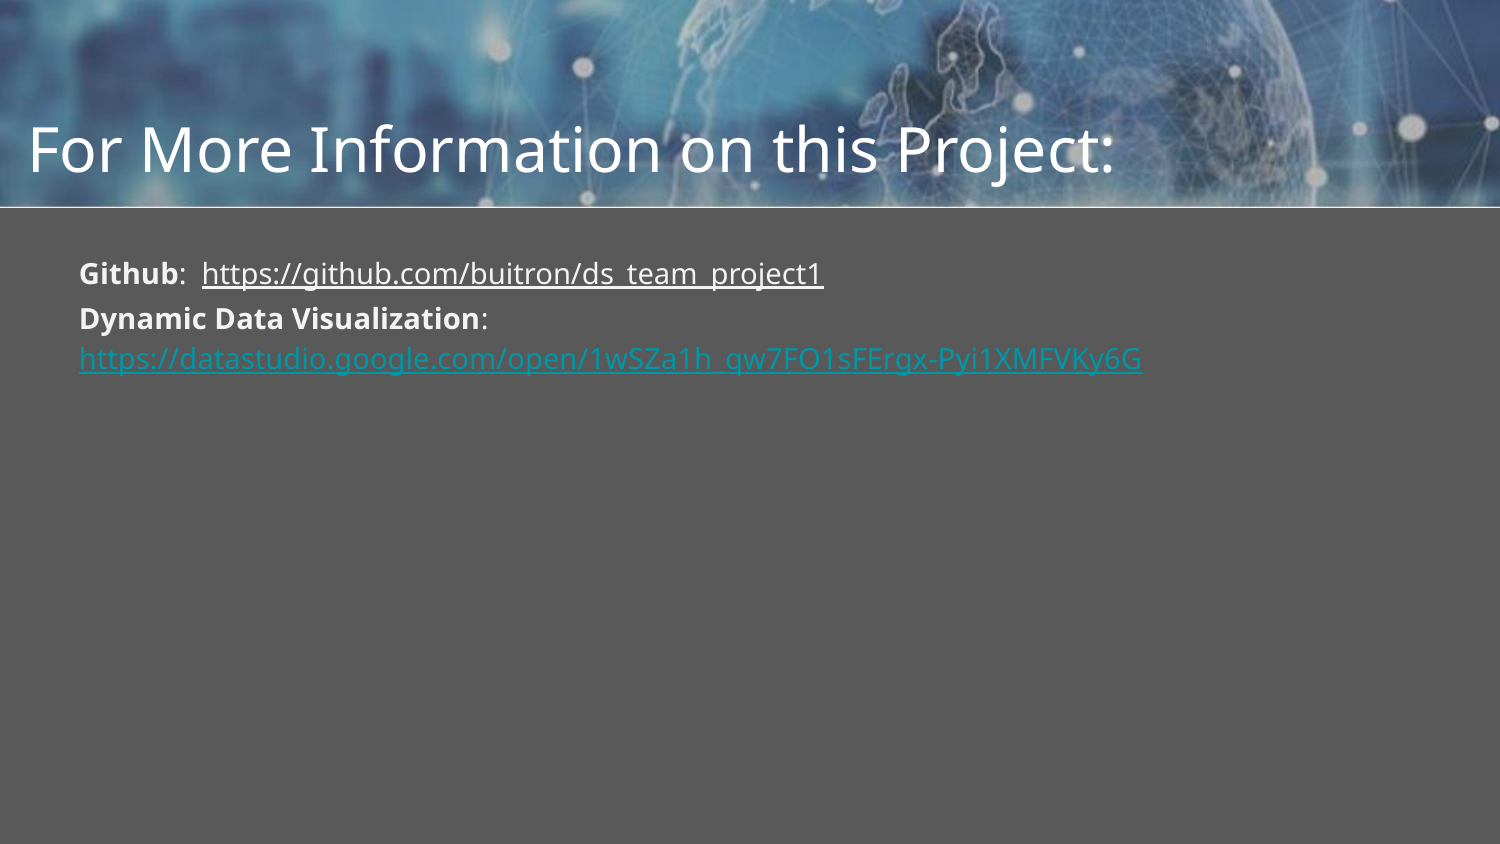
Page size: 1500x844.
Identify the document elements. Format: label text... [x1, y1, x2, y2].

title For More Information on this Project: [12, 94, 1411, 209]
picture [0, 0, 1500, 208]
text_box [0, 208, 1500, 844]
list Github: https://github.com/buitron/ds_team_project1 Dynamic Data Visualization: https://datastudio.google.com/open/1wSZa1h_qw7FO1sFErgx-Pyi1XMFVKy6G [64, 234, 1436, 663]
